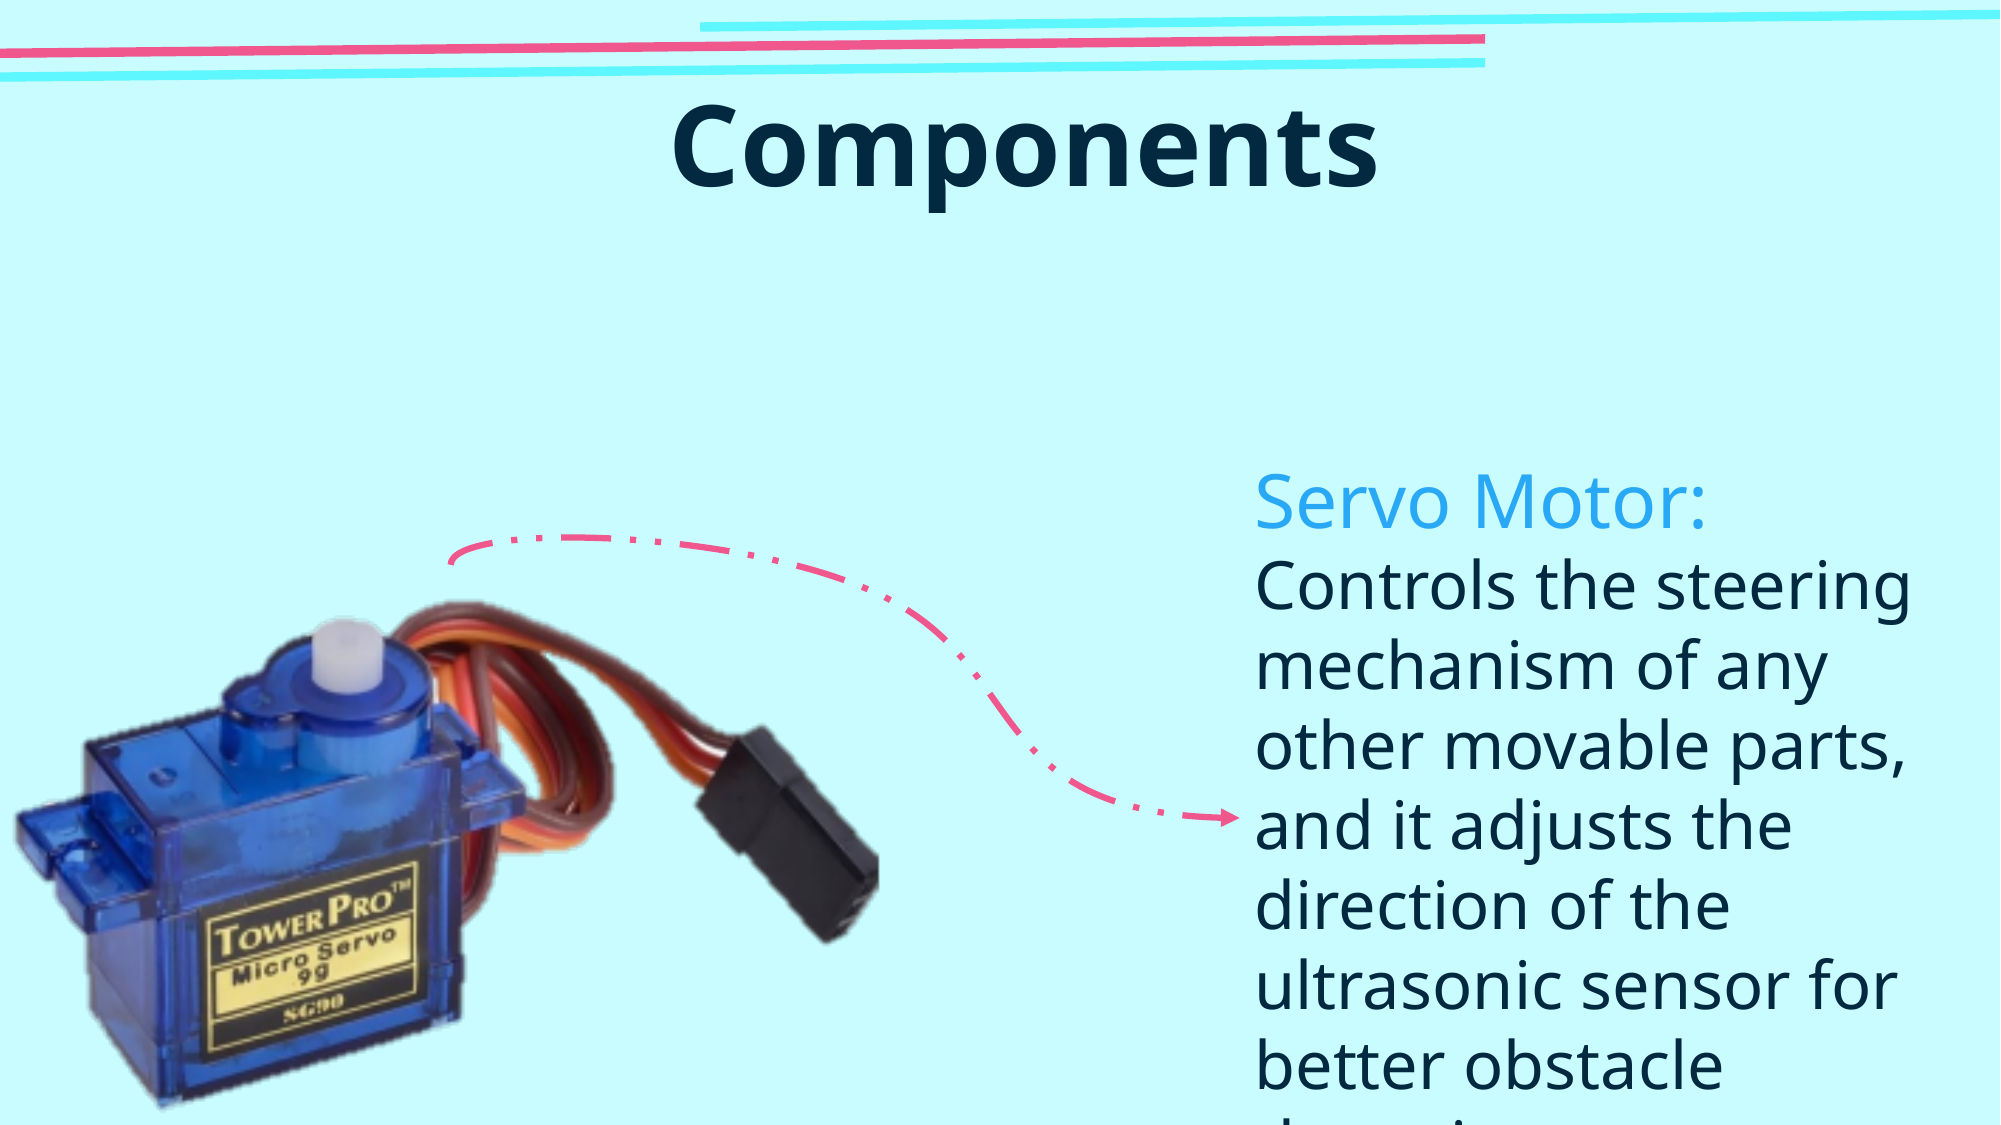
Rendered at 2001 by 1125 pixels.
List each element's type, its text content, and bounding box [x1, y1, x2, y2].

picture [0, 564, 902, 1125]
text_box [0, 62, 1486, 83]
text_box Servo Motor: Controls the steering mechanism of any other movable parts, and it adjusts the direction of the ultrasonic sensor for better obstacle detection. [1239, 445, 2000, 1125]
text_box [736, 278, 954, 1068]
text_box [0, 38, 1486, 59]
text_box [700, 7, 2000, 28]
text_box Components [652, 83, 1397, 217]
